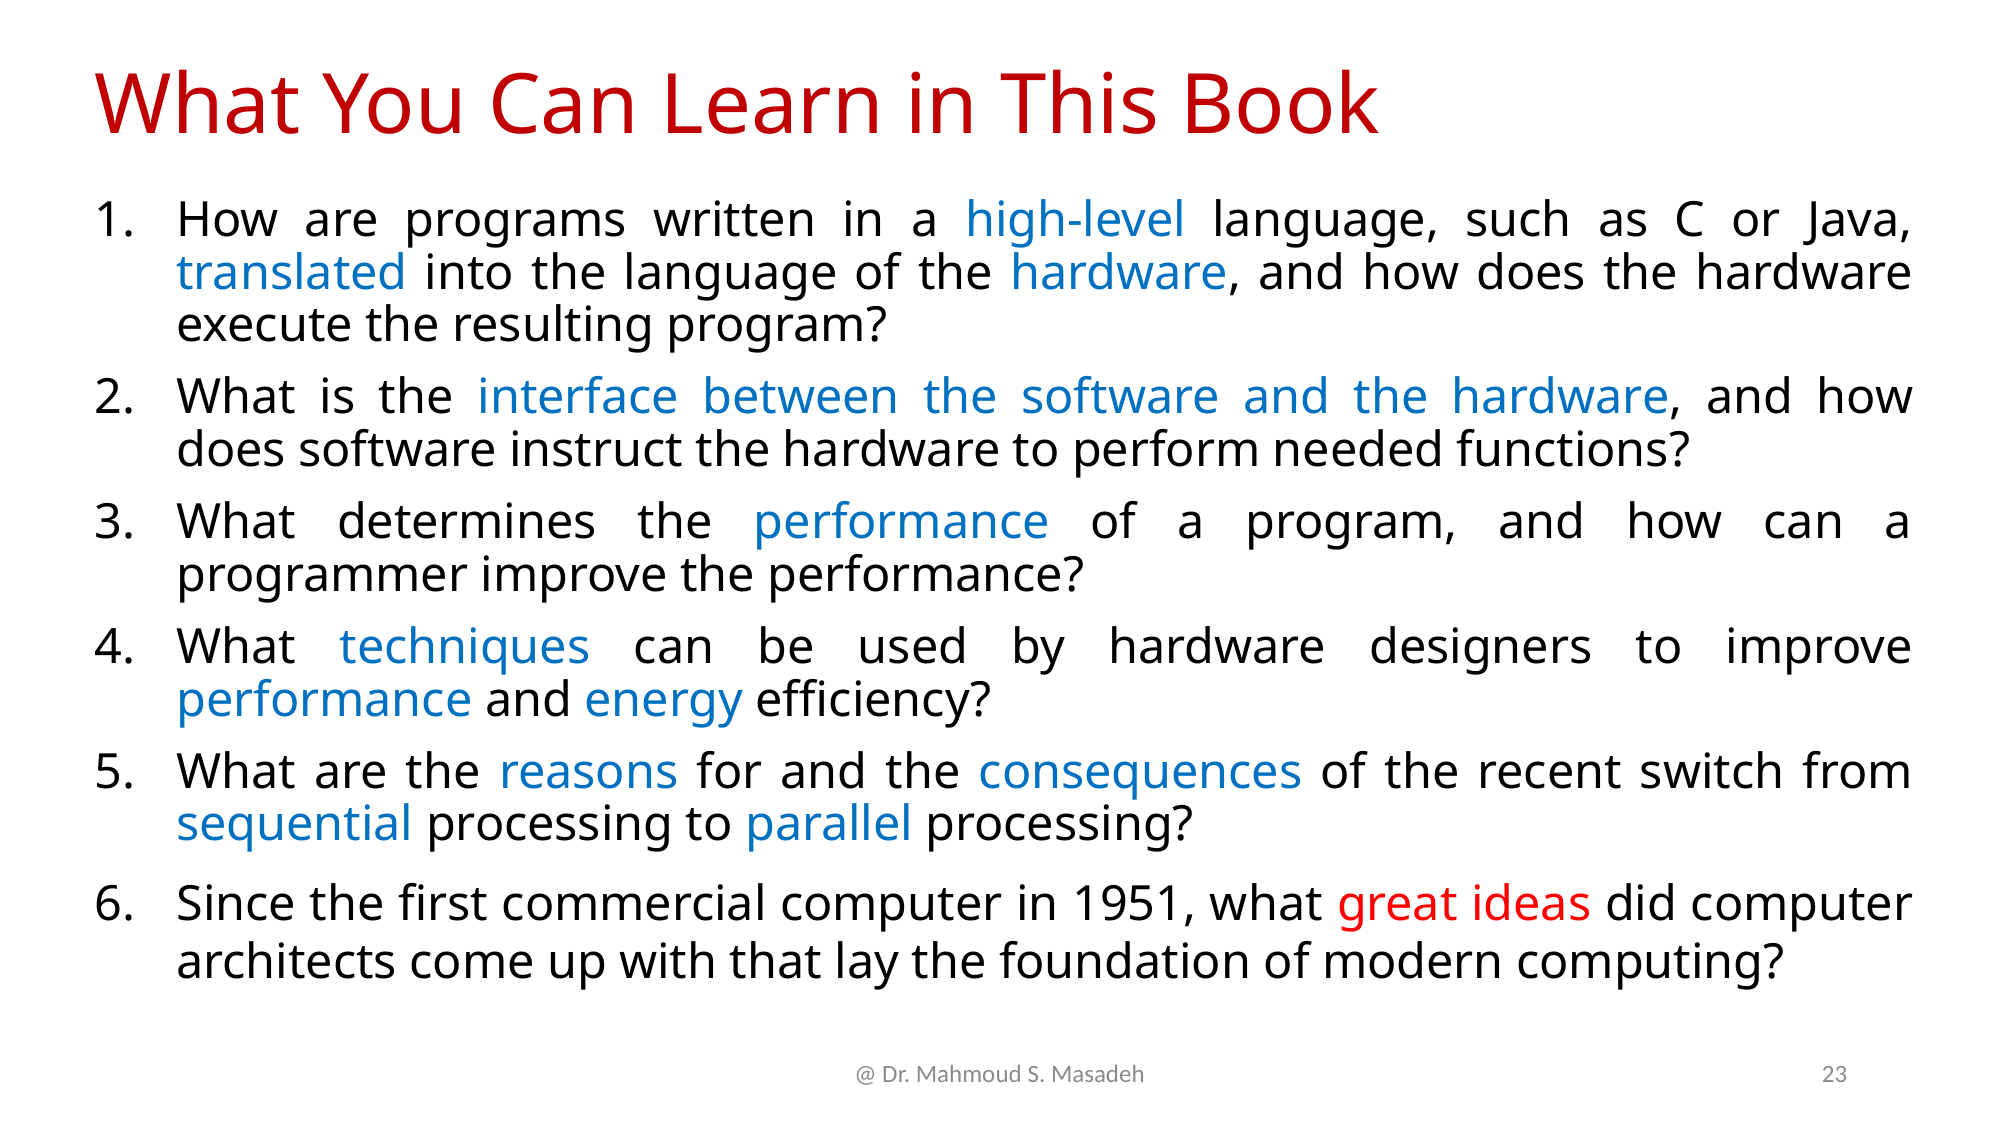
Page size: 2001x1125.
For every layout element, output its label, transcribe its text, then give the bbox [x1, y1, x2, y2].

slide_number 23 [1412, 1042, 1863, 1103]
title What You Can Learn in This Book [79, 59, 1929, 154]
list How are programs written in a high-level language, such as C or Java, translated into the language of the hardware, and how does the hardware execute the resulting program? What is the interface between the software and the hardware, and how does software instruct the hardware to perform needed functions? What determines the performance of a program, and how can a programmer improve the performance? What techniques can be used by hardware designers to improve performance and energy efficiency? What are the reasons for and the consequences of the recent switch from sequential processing to parallel processing? Since the first commercial computer in 1951, what great ideas did computer architects come up with that lay the foundation of modern computing? [79, 187, 1929, 1052]
footer @ Dr. Mahmoud S. Masadeh [662, 1042, 1338, 1103]
